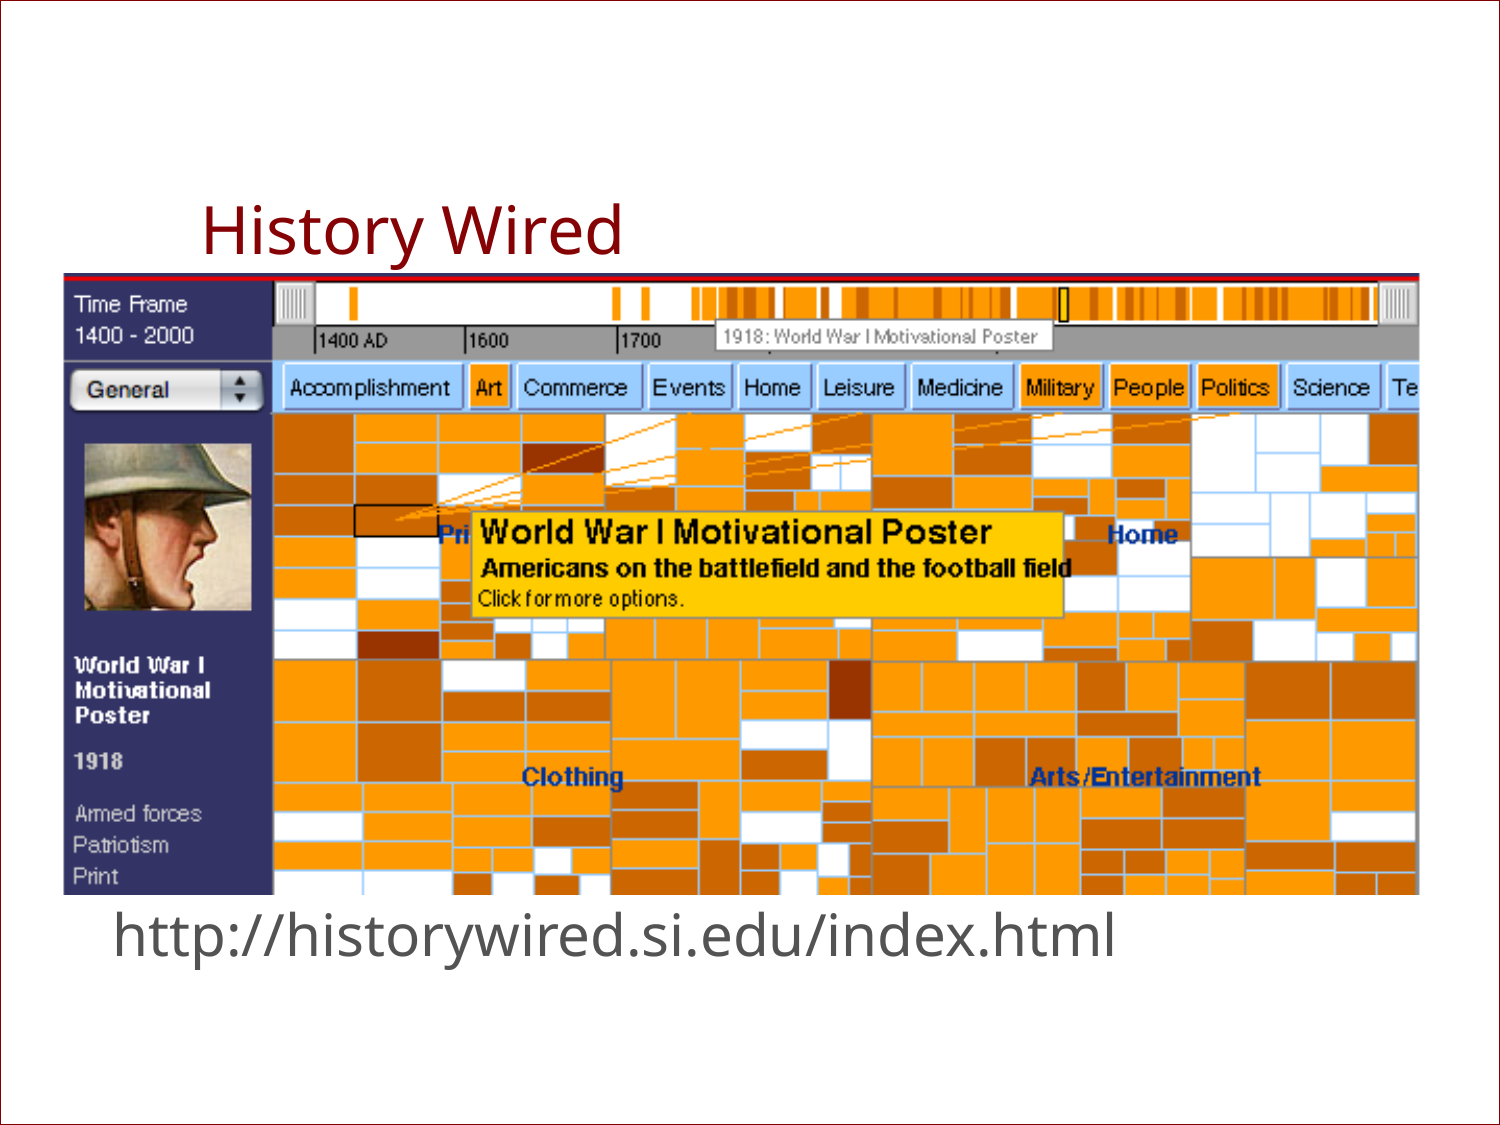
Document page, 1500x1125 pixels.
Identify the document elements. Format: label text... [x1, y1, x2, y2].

list http://historywired.si.edu/index.html [112, 904, 1388, 1000]
title History Wired [200, 87, 1475, 275]
text_box [0, 0, 1500, 1125]
picture [58, 273, 1447, 895]
